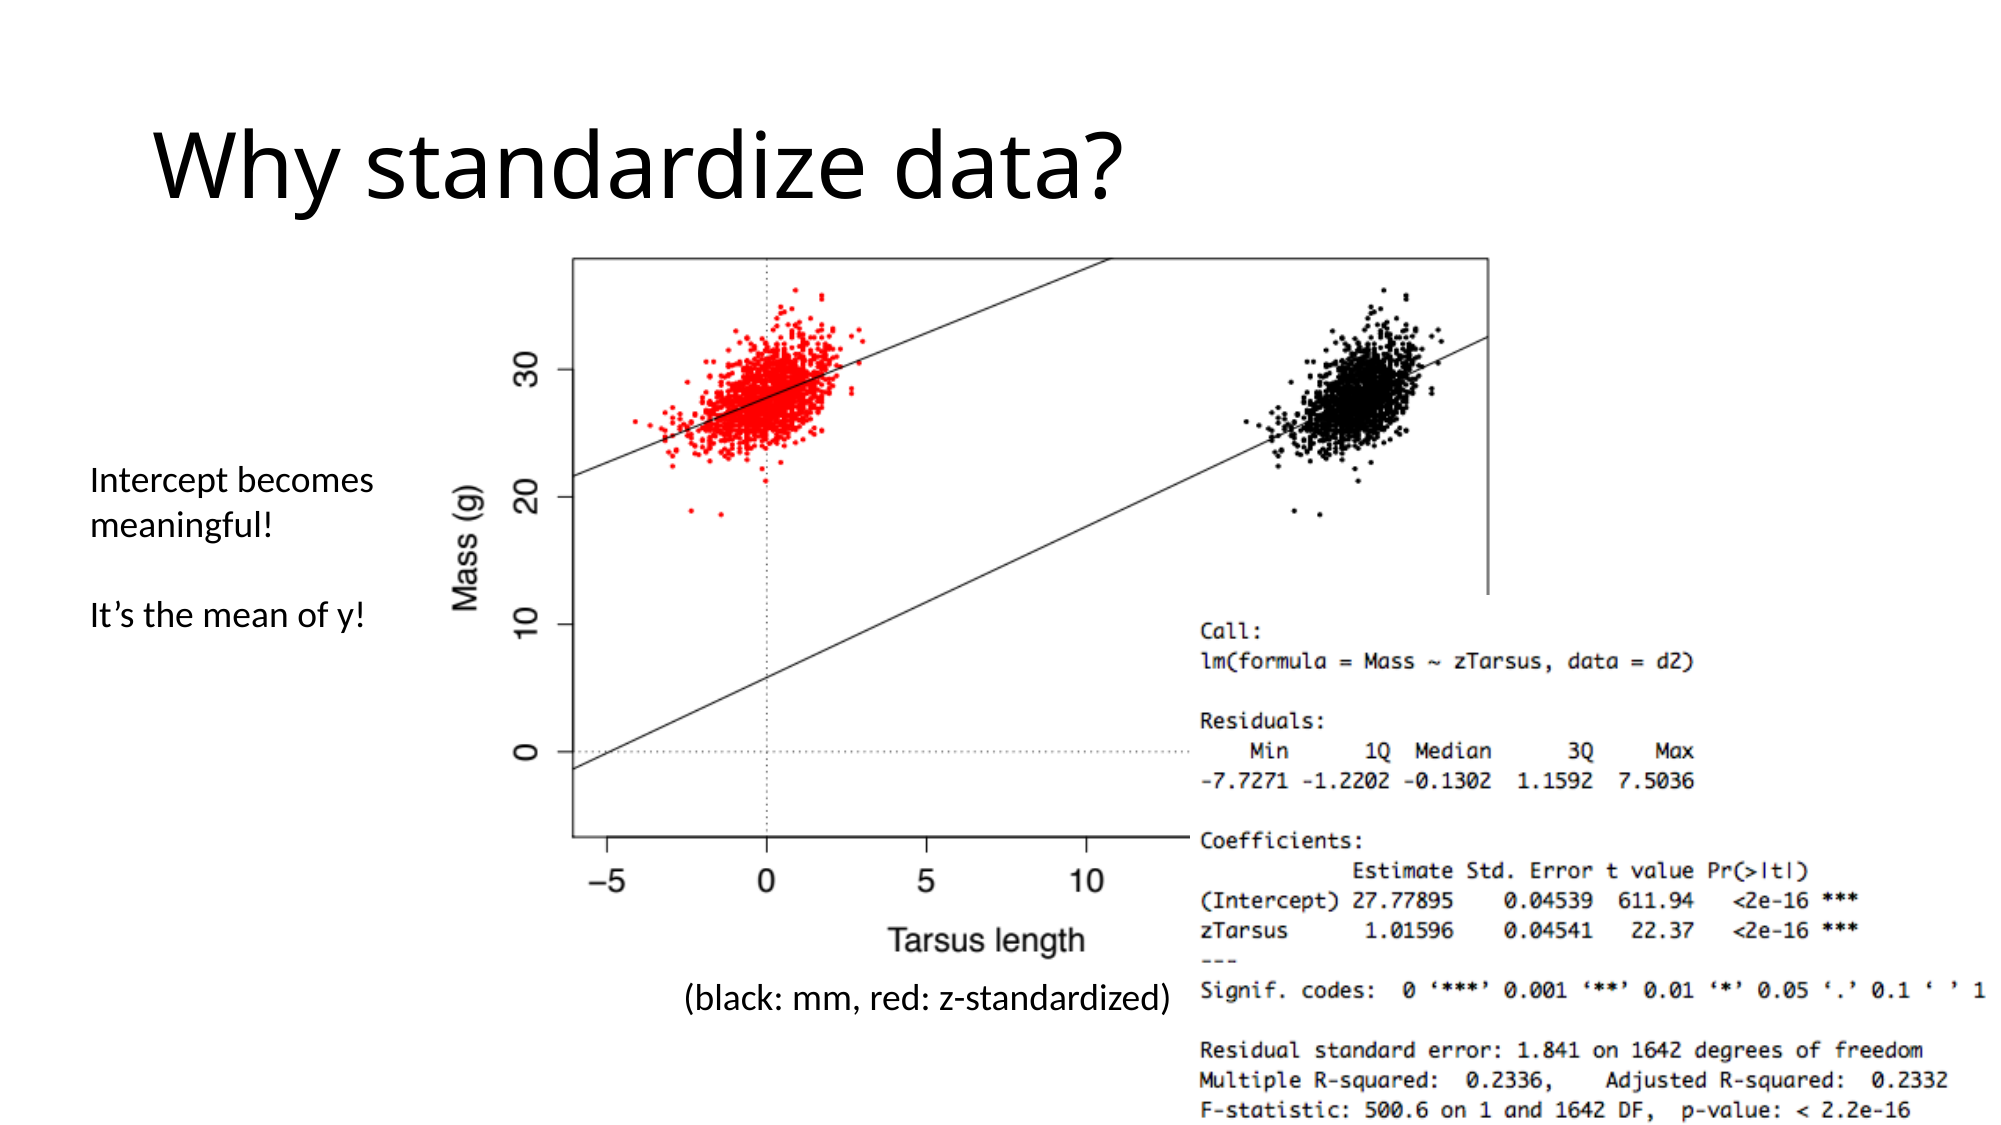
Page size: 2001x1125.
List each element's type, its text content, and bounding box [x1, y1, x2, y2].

picture [449, 137, 2000, 1125]
text_box (black: mm, red: z-standardized) [668, 988, 1187, 1026]
title Why standardize data? [137, 59, 1863, 278]
text_box Intercept becomes meaningful! It’s the mean of y! [74, 447, 421, 643]
